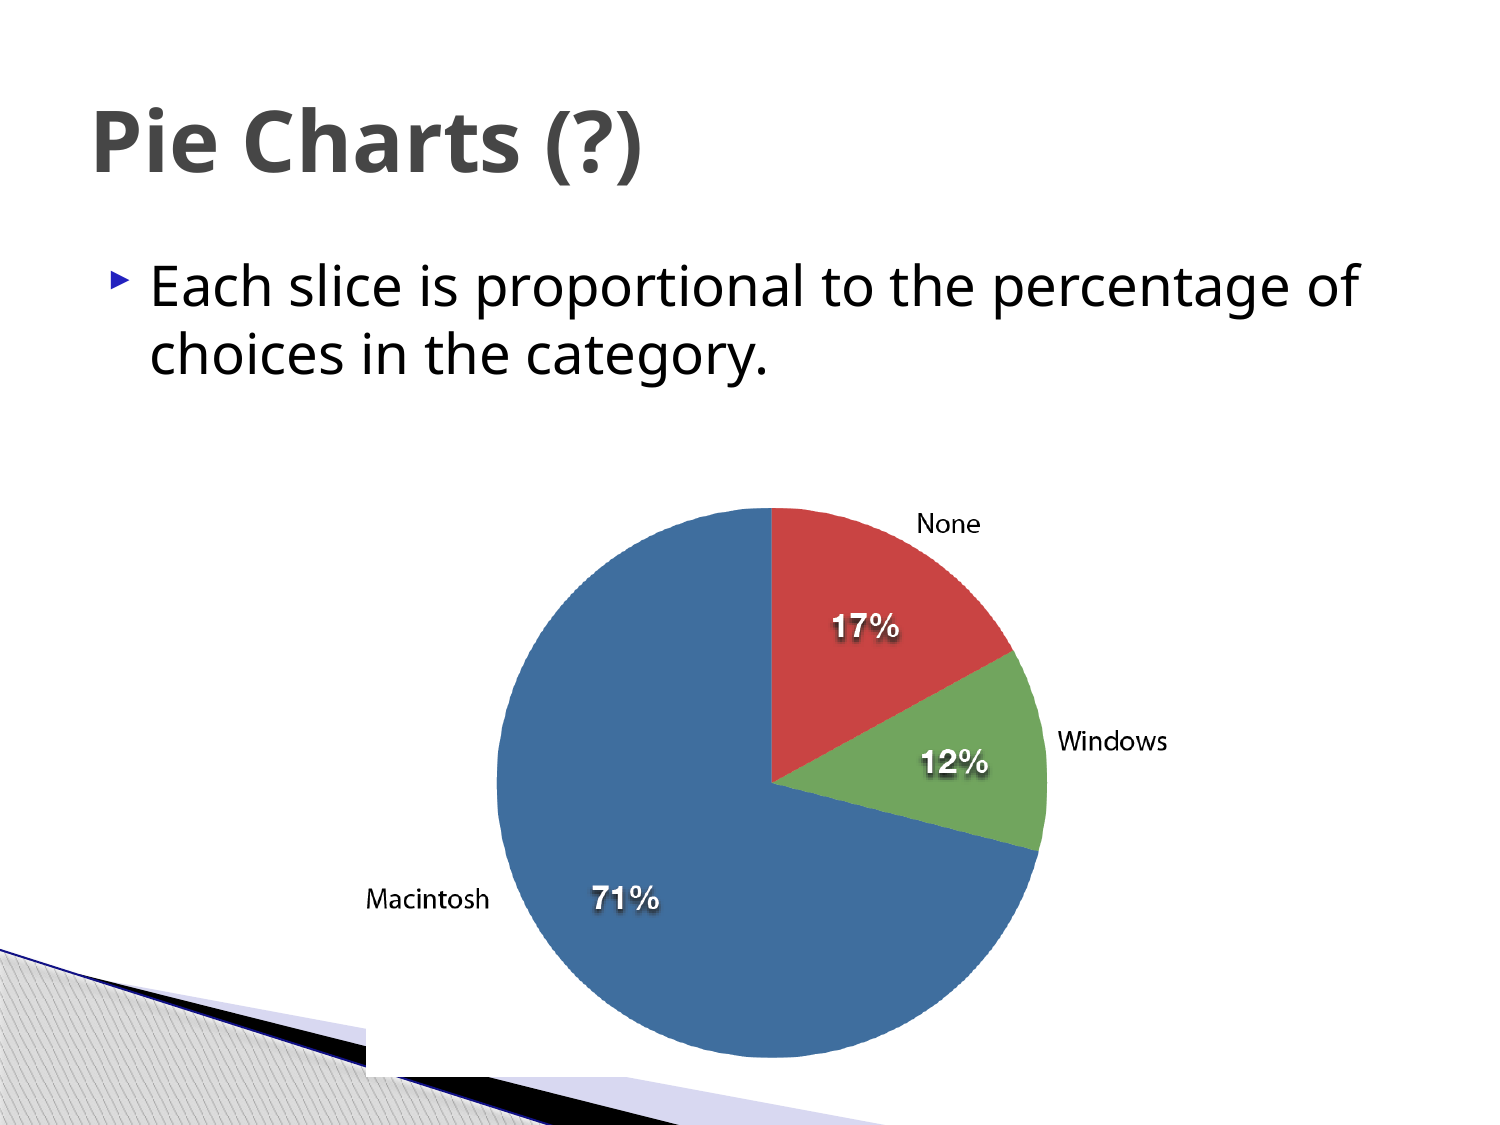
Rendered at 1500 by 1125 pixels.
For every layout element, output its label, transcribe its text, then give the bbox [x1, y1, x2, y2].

title Pie Charts (?) [75, 45, 1425, 233]
picture [366, 408, 1174, 1078]
list Each slice is proportional to the percentage of choices in the category. [75, 243, 1425, 986]
